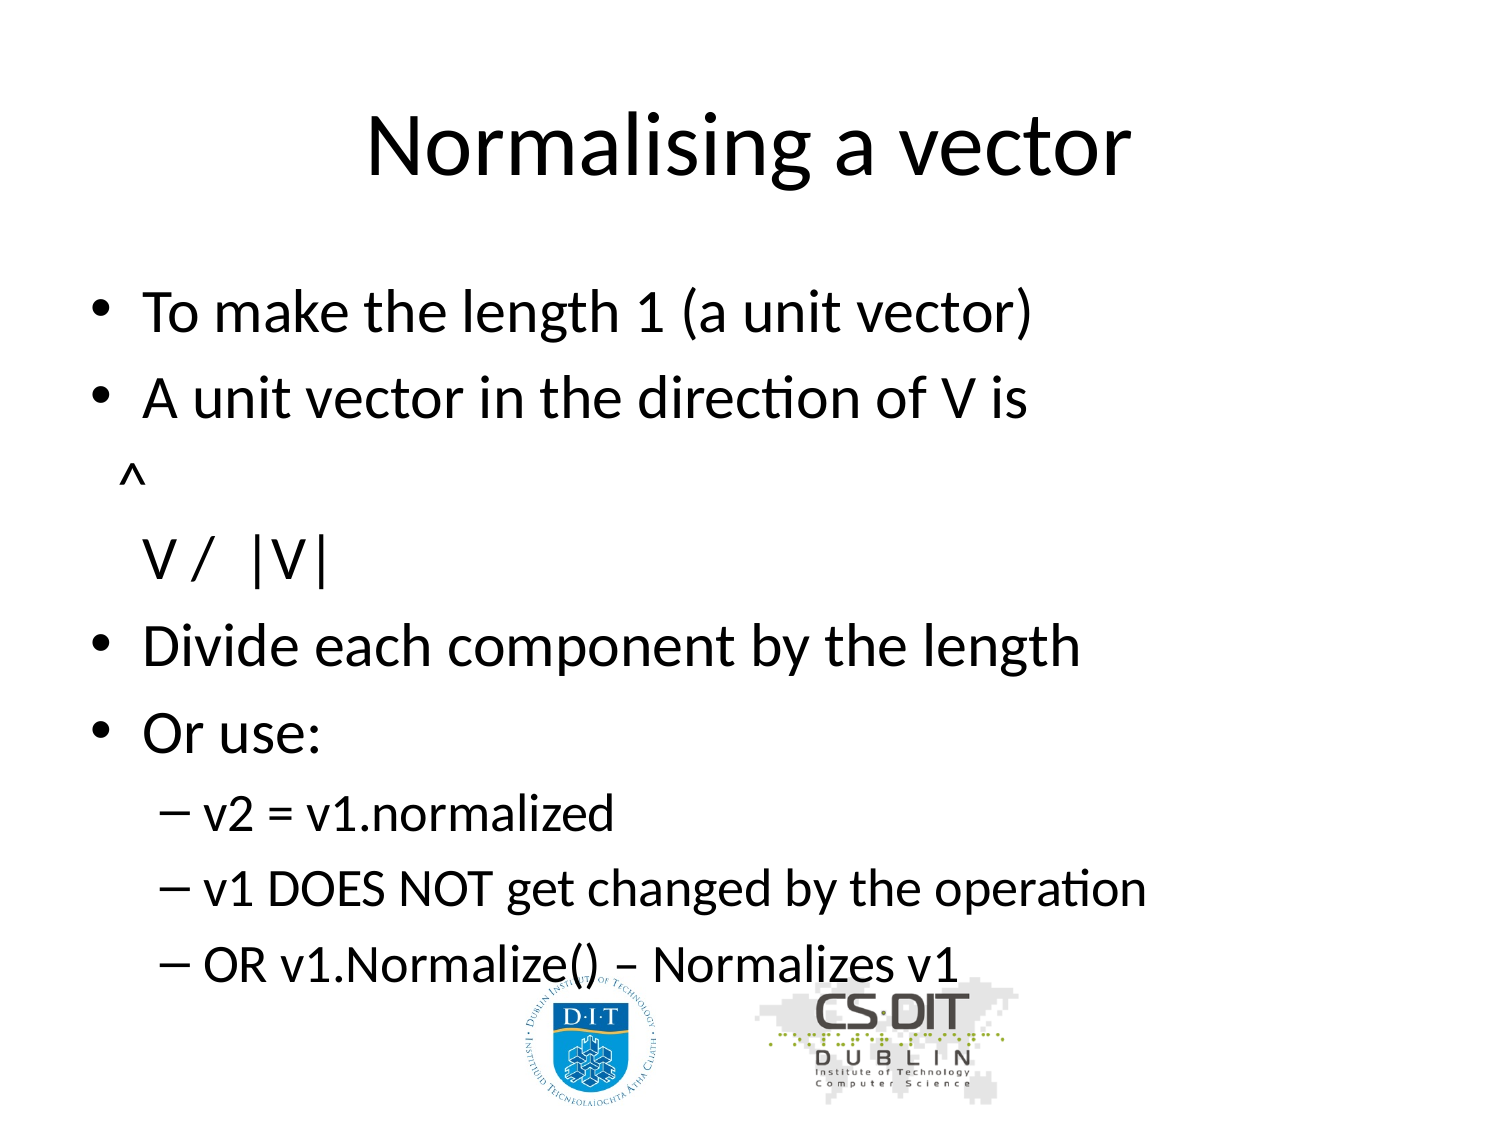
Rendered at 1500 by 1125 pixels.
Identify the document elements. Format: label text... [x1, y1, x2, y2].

title Normalising a vector [75, 45, 1425, 233]
picture [738, 1005, 1034, 1125]
picture [525, 1005, 656, 1106]
list To make the length 1 (a unit vector) A unit vector in the direction of V is ^ V / |V| Divide each component by the length Or use: v2 = v1.normalized v1 DOES NOT get changed by the operation OR v1.Normalize() – Normalizes v1 [75, 262, 1425, 1005]
